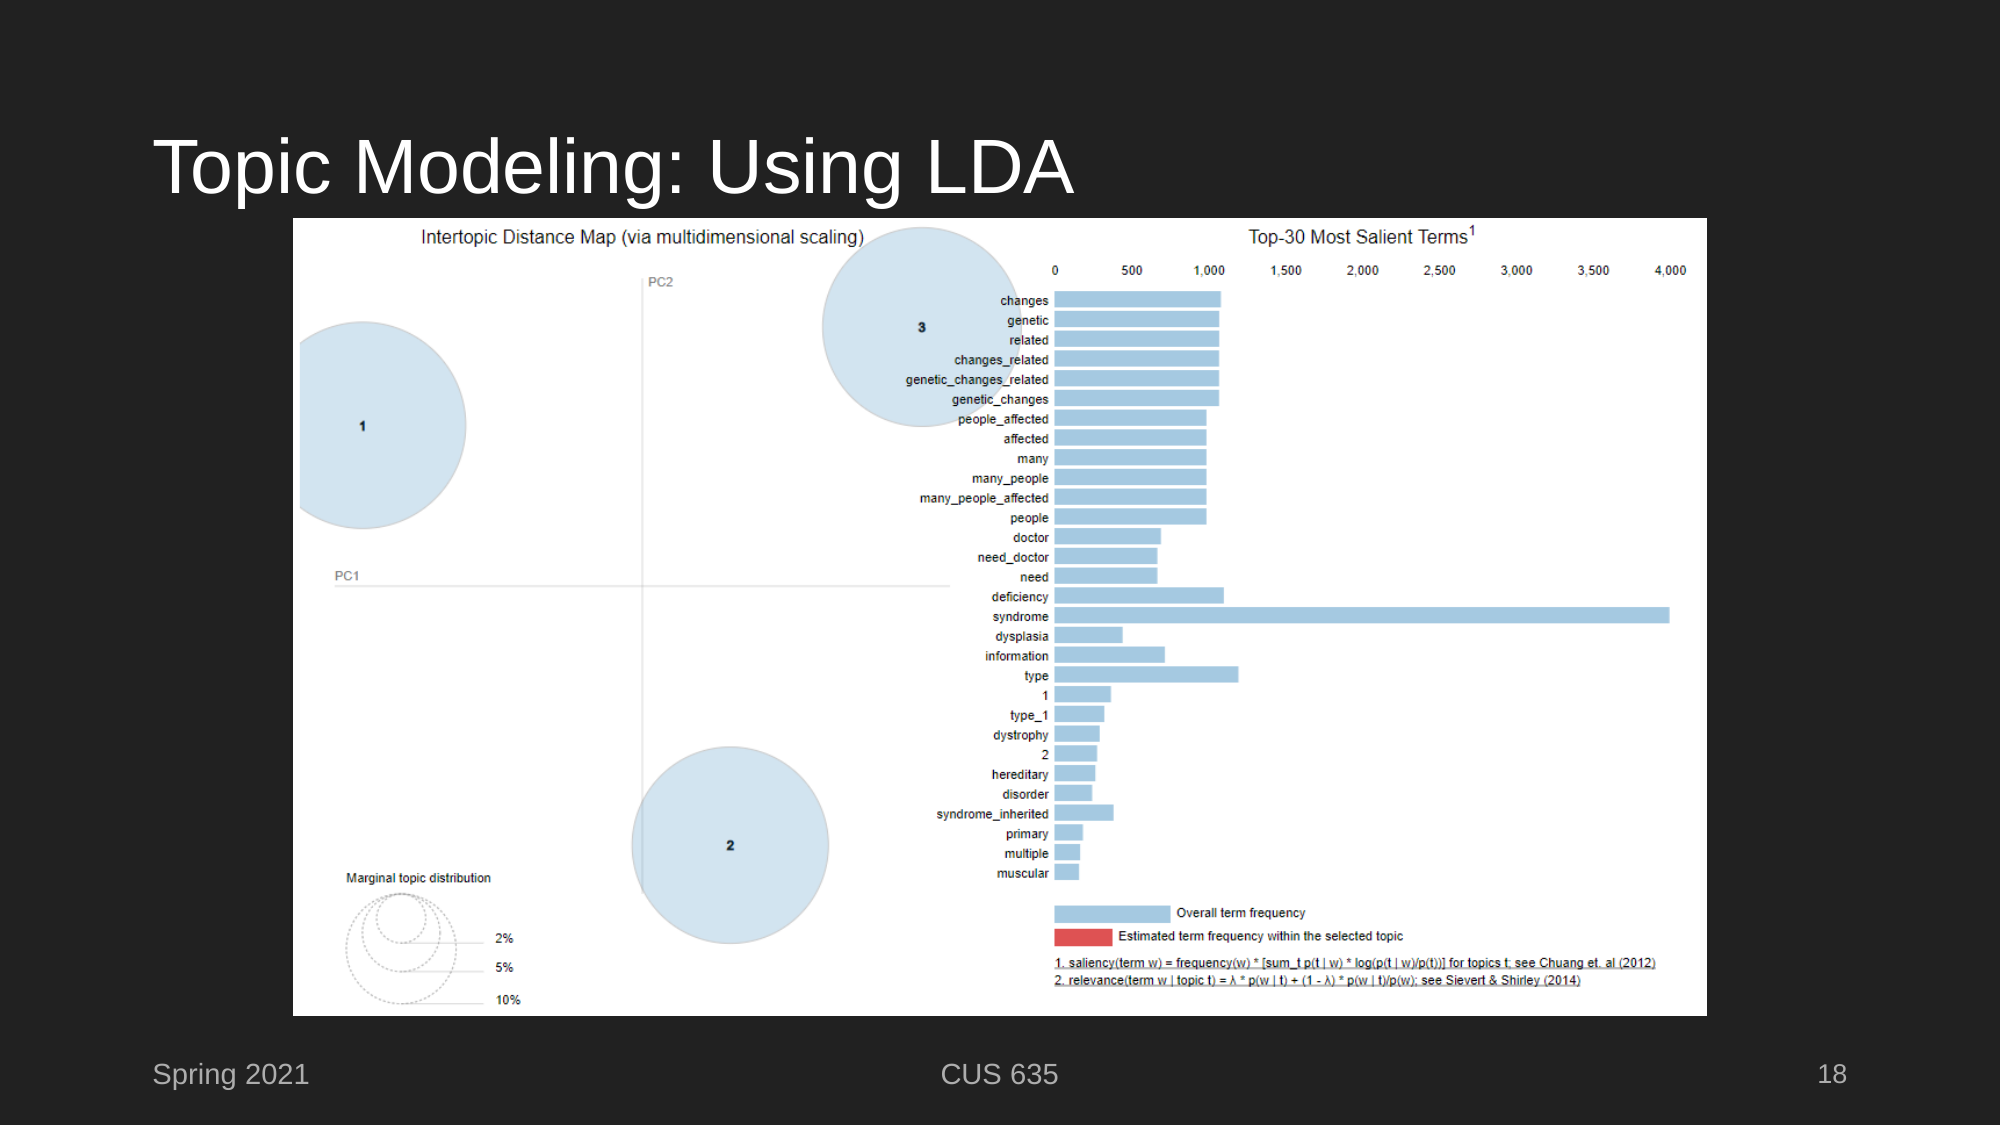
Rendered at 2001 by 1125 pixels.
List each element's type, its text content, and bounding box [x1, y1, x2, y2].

picture [293, 218, 1707, 1017]
slide_number 18 [1412, 1042, 1863, 1103]
footer CUS 635 [662, 1042, 1338, 1103]
title Topic Modeling: Using LDA [137, 59, 1863, 278]
slide_number Spring 2021 [137, 1042, 588, 1103]
